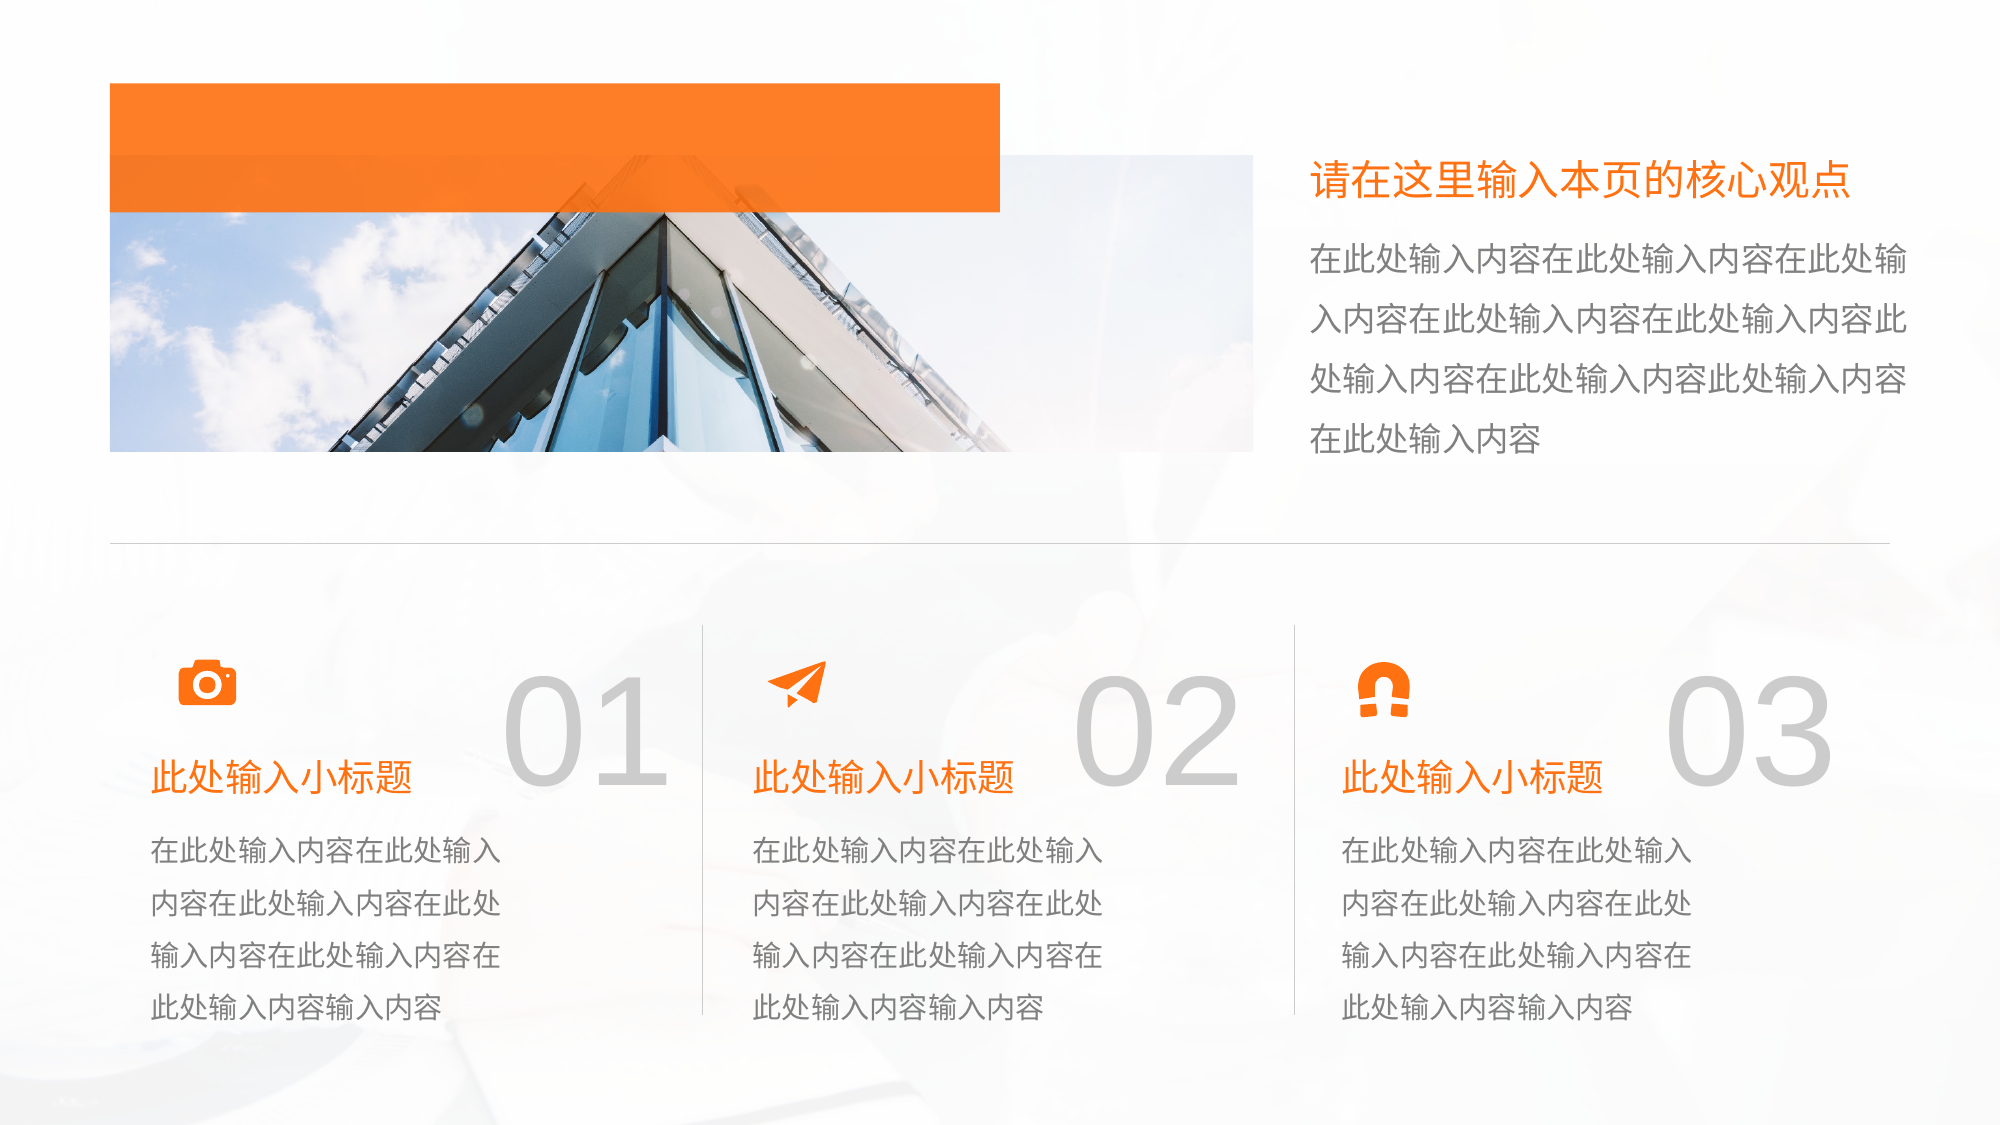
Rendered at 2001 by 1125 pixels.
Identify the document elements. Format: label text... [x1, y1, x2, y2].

text_box 请在这里输入本页的核心观点 [1294, 146, 1944, 211]
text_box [1341, 747, 1718, 1030]
text_box 在此处输入内容在此处输入内容在此处输入内容在此处输入内容在此处输入内容此处输入内容在此处输入内容此处输入内容在此处输入内容 [1294, 211, 1944, 478]
picture [109, 155, 1254, 452]
text_box [109, 82, 1001, 155]
text_box 02 [1056, 621, 1284, 826]
text_box [767, 661, 826, 704]
text_box [178, 659, 237, 706]
text_box [1390, 703, 1408, 718]
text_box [752, 747, 1129, 1030]
text_box [1360, 703, 1378, 718]
text_box 01 [485, 621, 713, 826]
text_box [787, 694, 798, 708]
text_box [1358, 662, 1410, 700]
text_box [150, 747, 526, 1035]
text_box 03 [1648, 621, 1876, 826]
